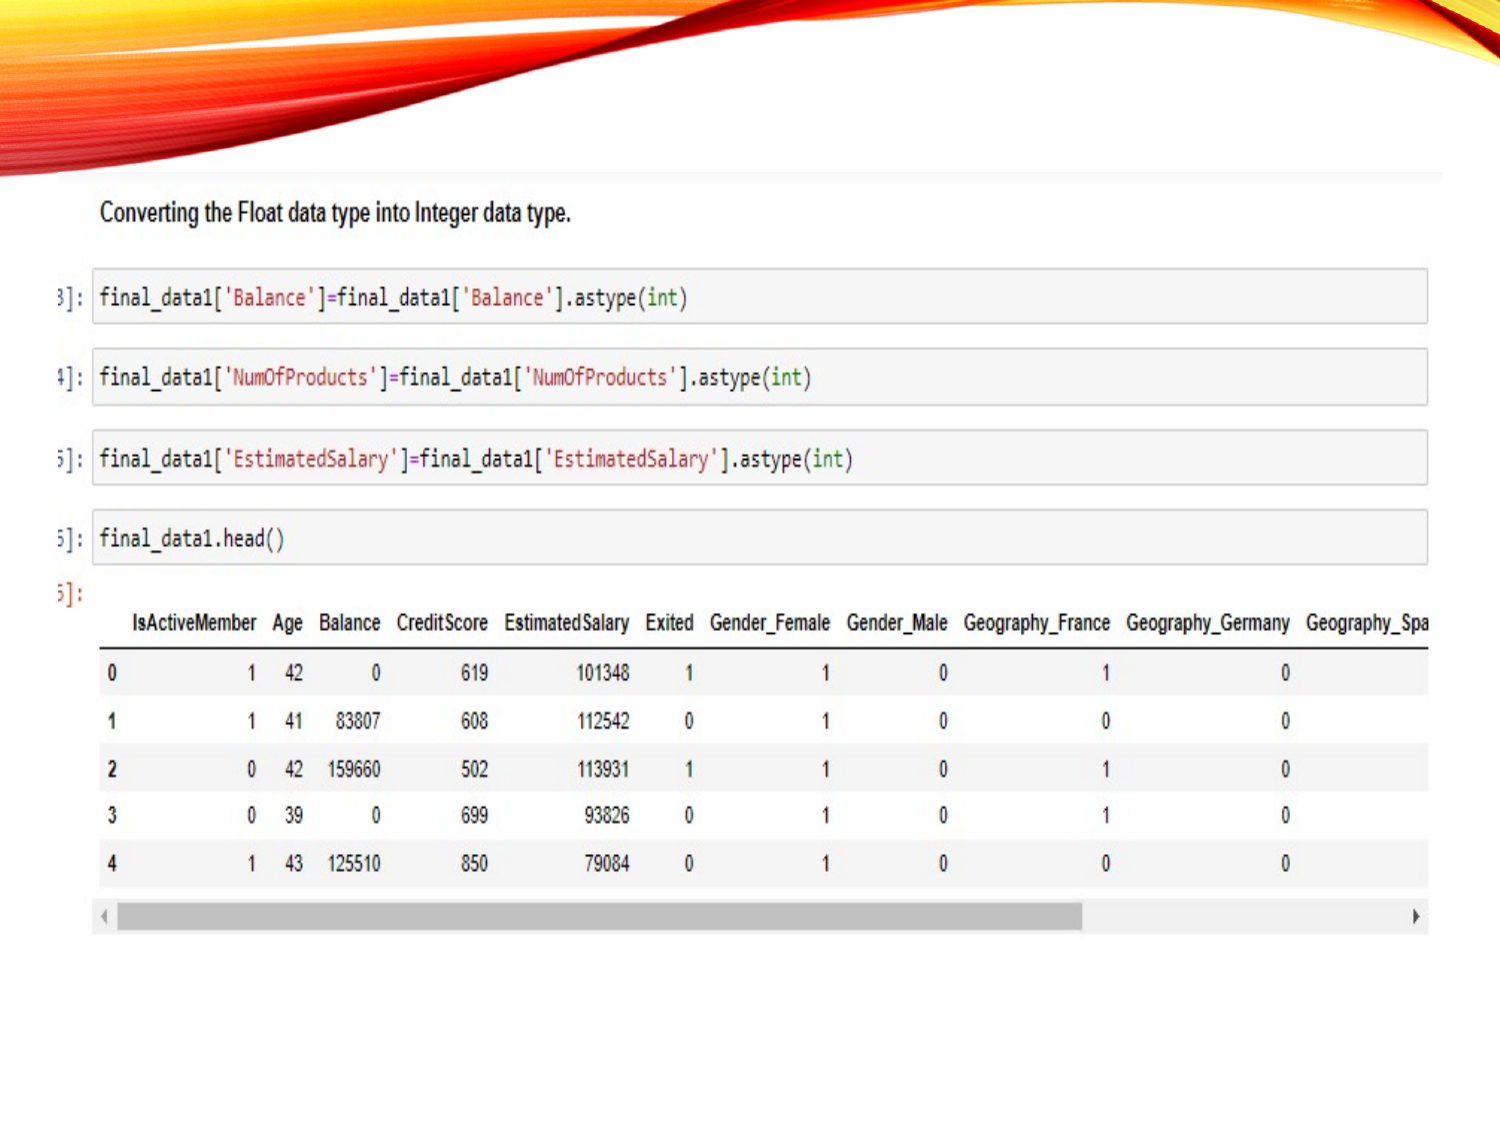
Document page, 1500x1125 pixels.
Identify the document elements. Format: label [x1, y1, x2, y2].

picture [0, 0, 1500, 941]
